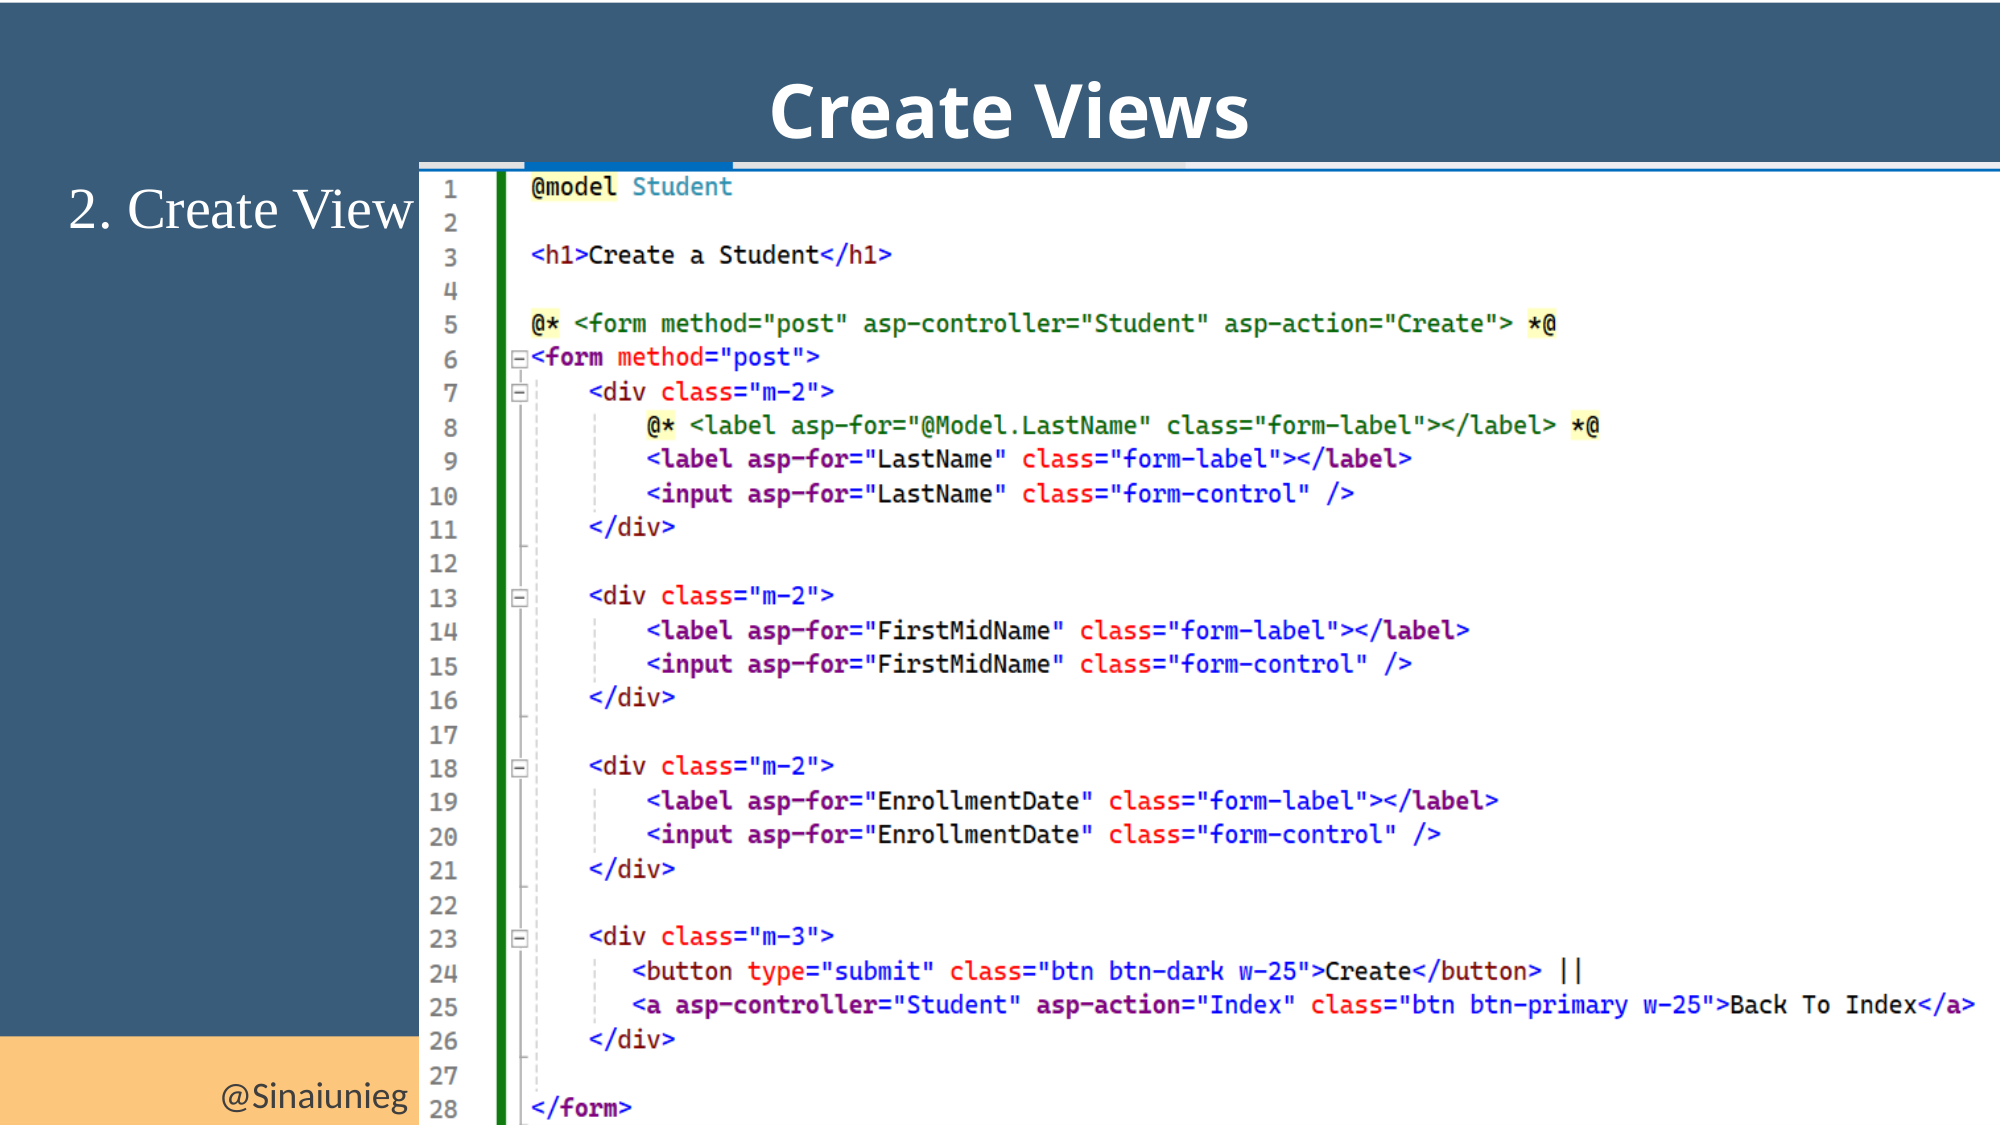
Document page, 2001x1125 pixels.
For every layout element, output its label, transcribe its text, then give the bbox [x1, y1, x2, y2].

text_box [0, 2, 2000, 1036]
picture [419, 161, 2000, 1125]
text_box 2. Create View [54, 162, 417, 248]
text_box Create Views [227, 56, 1792, 162]
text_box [0, 1036, 414, 1125]
